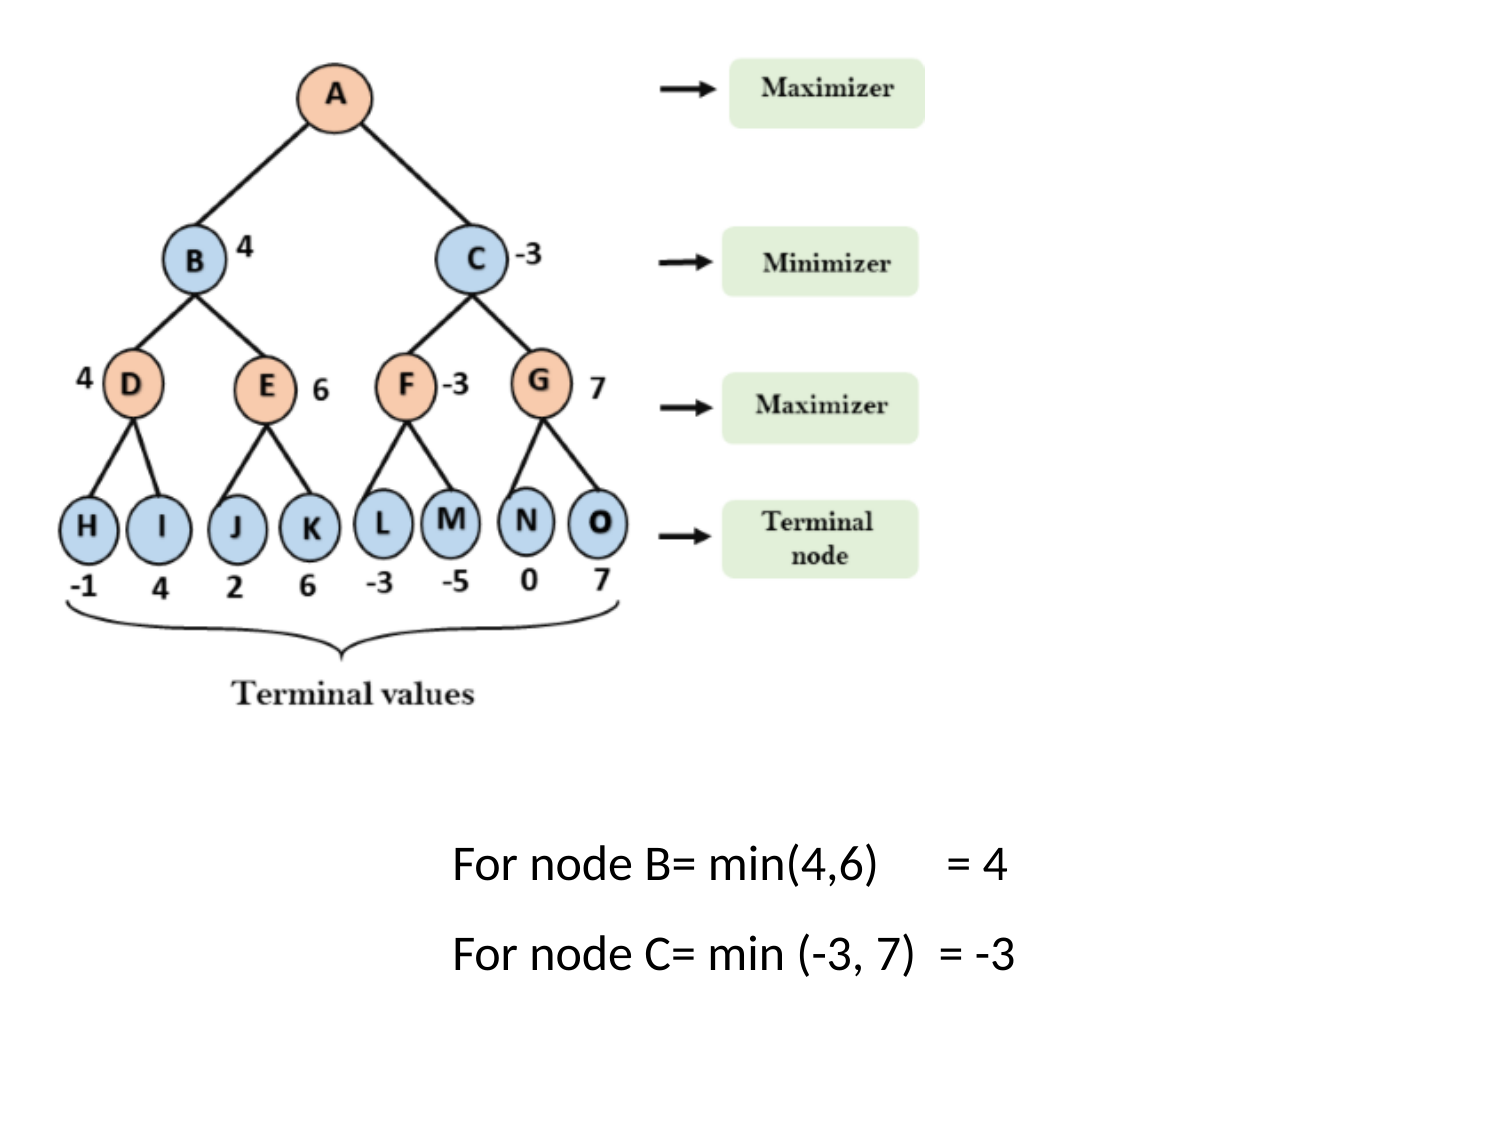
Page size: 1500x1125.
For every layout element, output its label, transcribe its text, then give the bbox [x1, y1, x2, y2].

picture [37, 0, 926, 794]
text_box For node B= min(4,6) = 4 For node C= min (-3, 7) = -3 [437, 793, 1500, 989]
